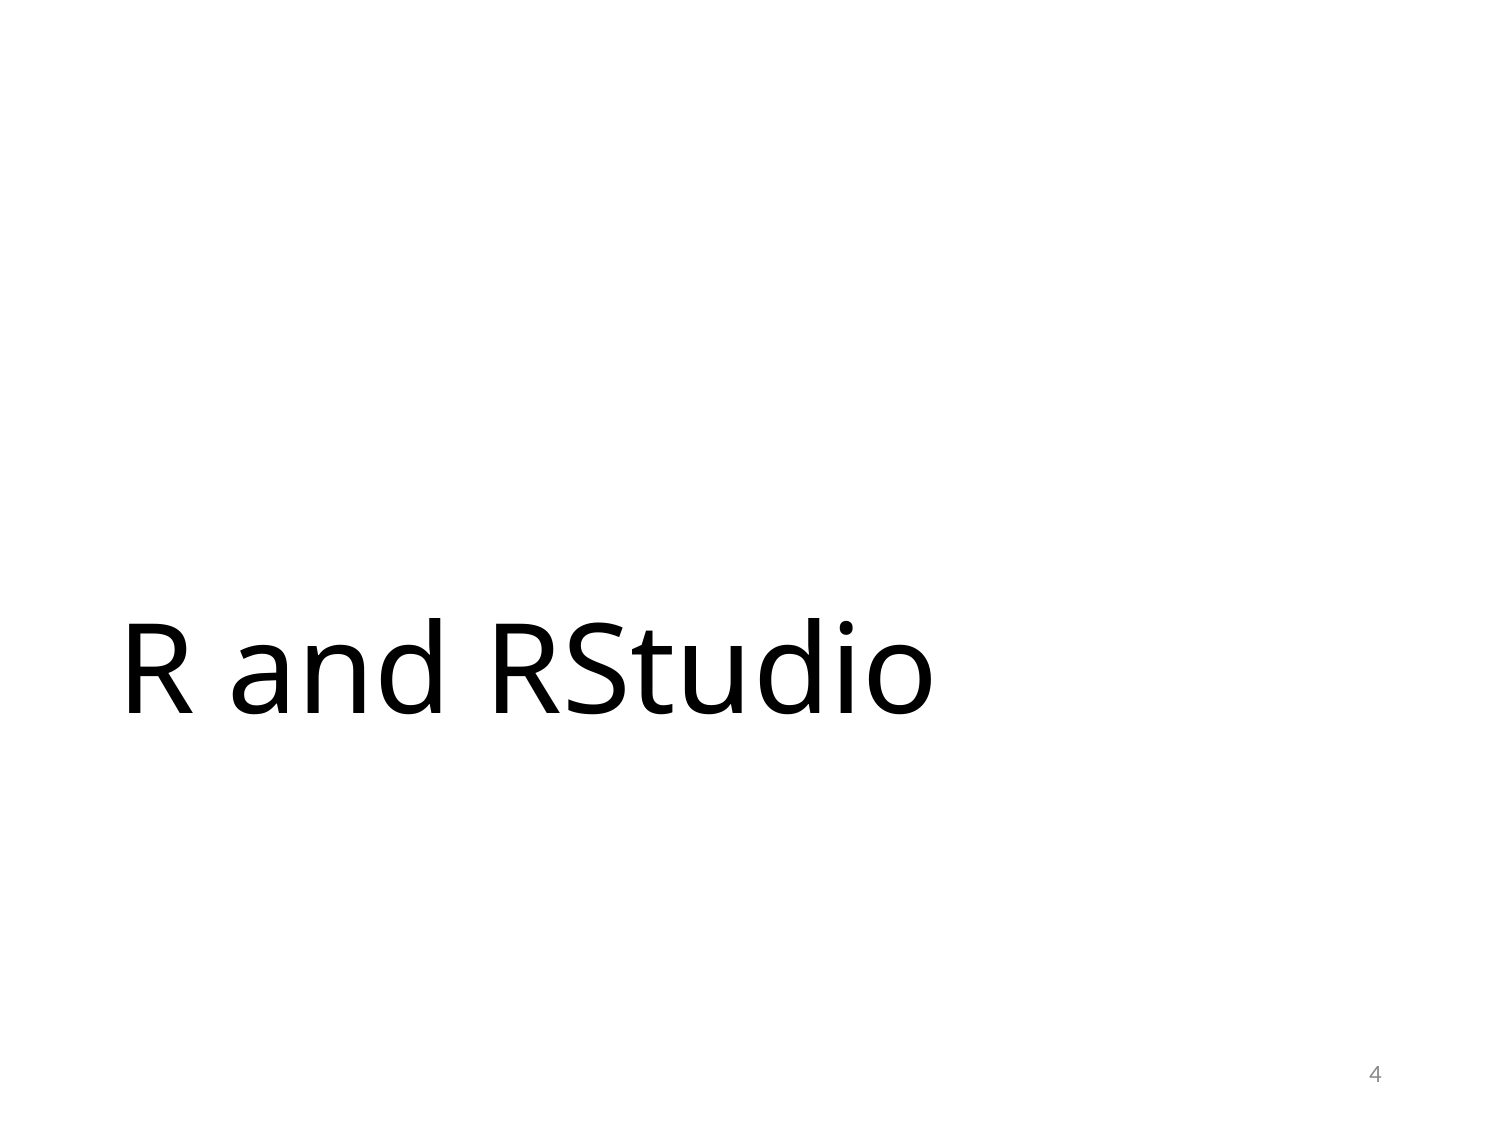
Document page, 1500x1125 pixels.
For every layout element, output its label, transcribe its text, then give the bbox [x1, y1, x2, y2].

slide_number 4 [1059, 1042, 1397, 1103]
title R and RStudio [102, 280, 1397, 749]
